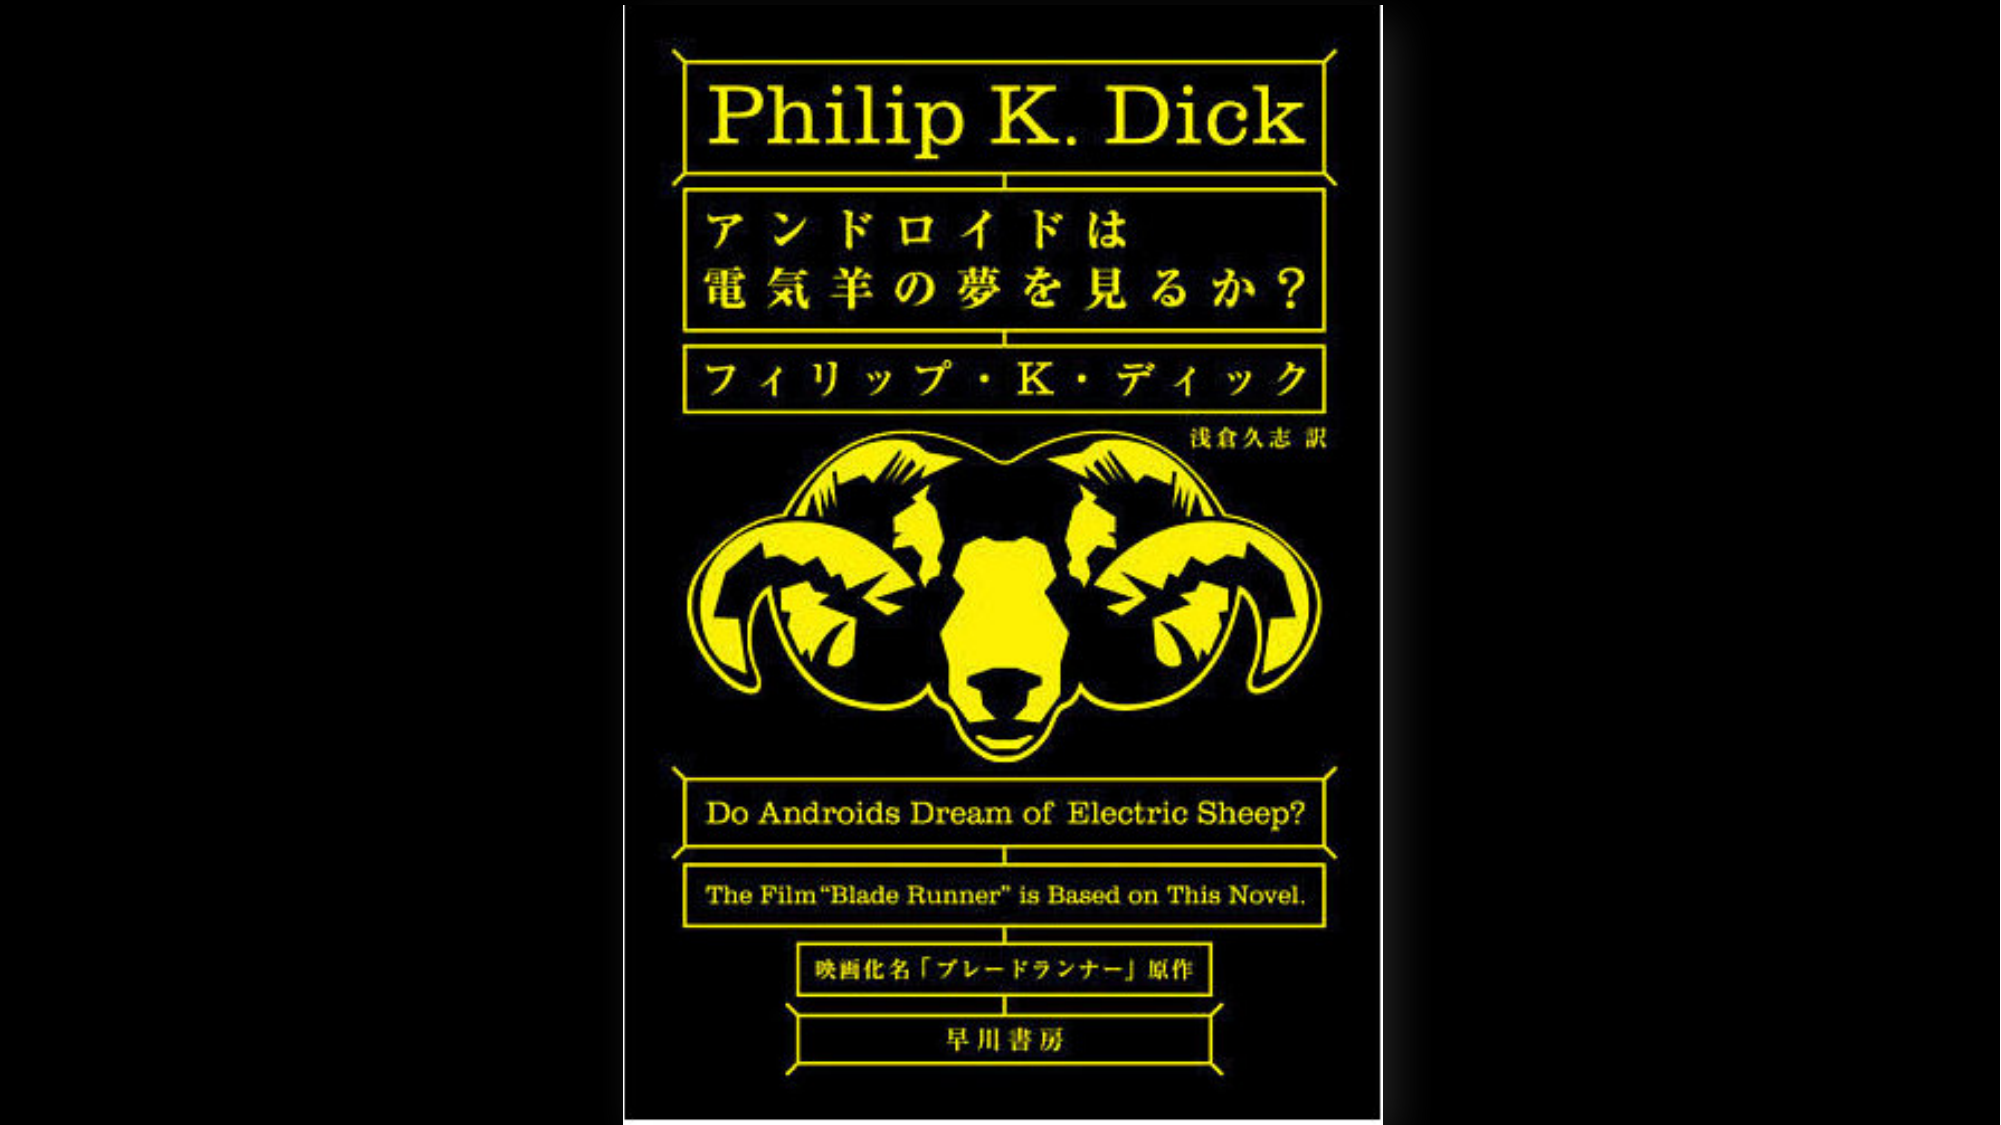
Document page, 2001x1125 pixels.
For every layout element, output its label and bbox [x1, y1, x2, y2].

picture [622, 5, 1383, 1125]
